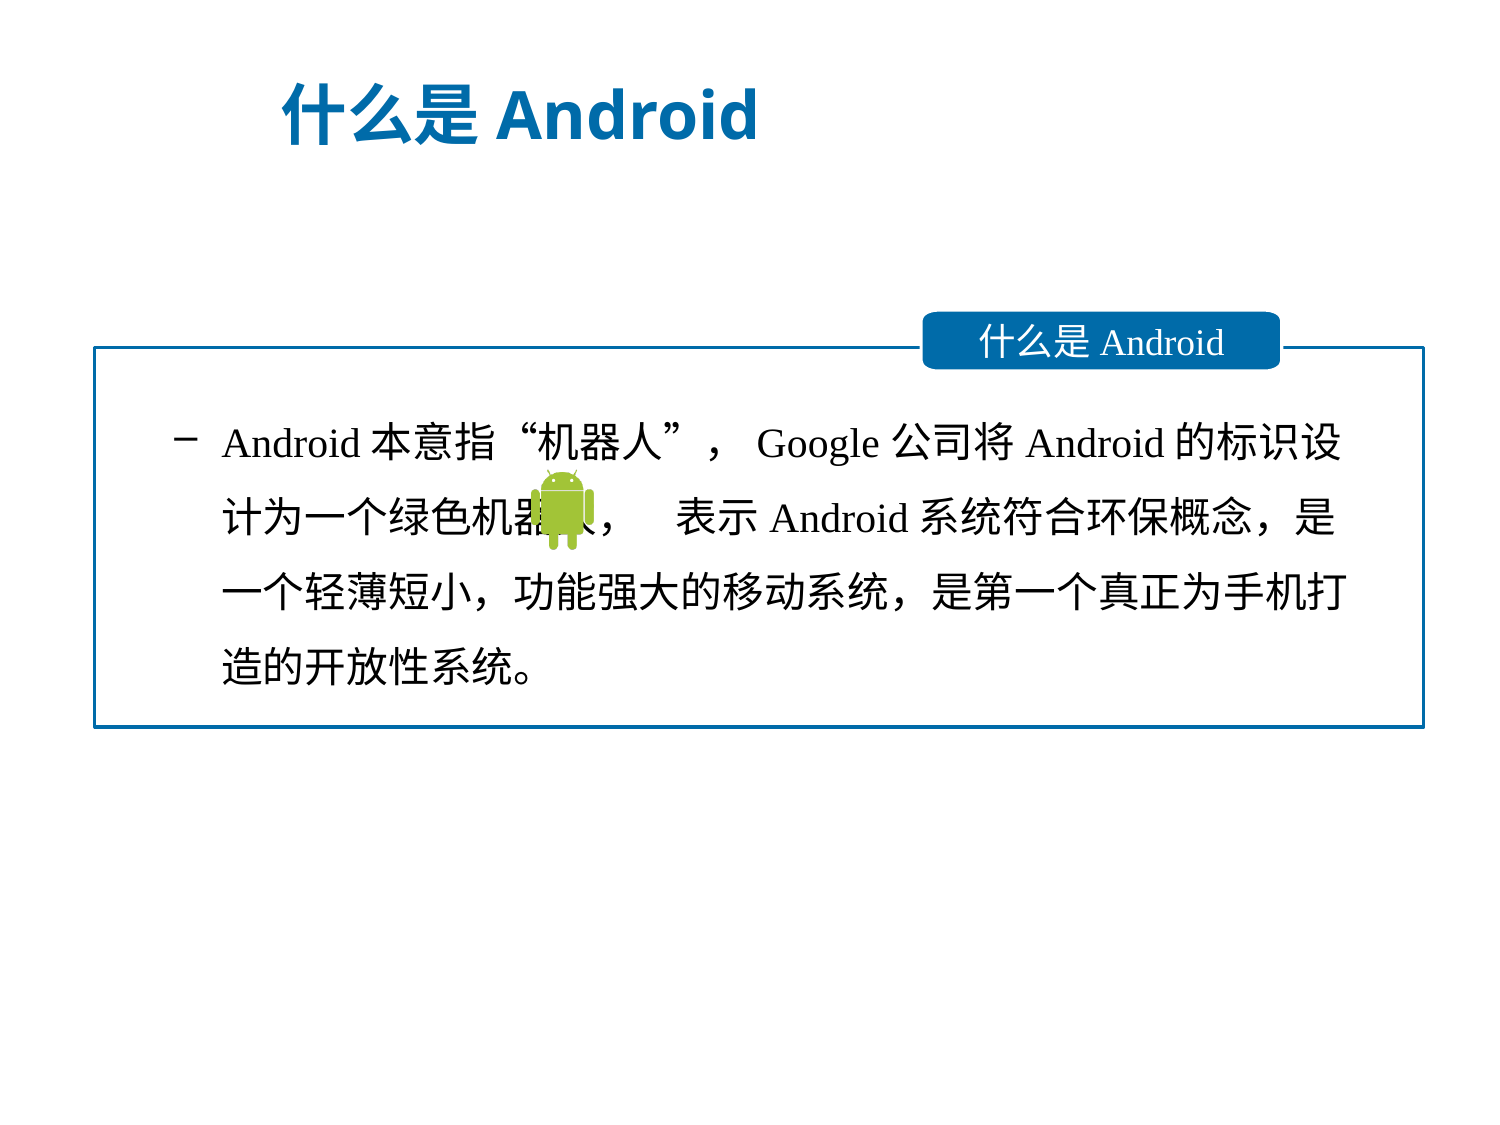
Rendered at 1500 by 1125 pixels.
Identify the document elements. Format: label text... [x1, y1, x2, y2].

text_box 什么是Android [919, 308, 1284, 373]
text_box Android本意指“机器人”，Google公司将Android的标识设计为一个绿色机器人， 表示Android系统符合环保概念，是一个轻薄短小，功能强大的移动系统，是第一个真正为手机打造的开放性系统。 [84, 383, 94, 692]
picture [519, 468, 601, 550]
text_box 什么是Android [265, 66, 1077, 159]
text_box [94, 347, 1424, 728]
